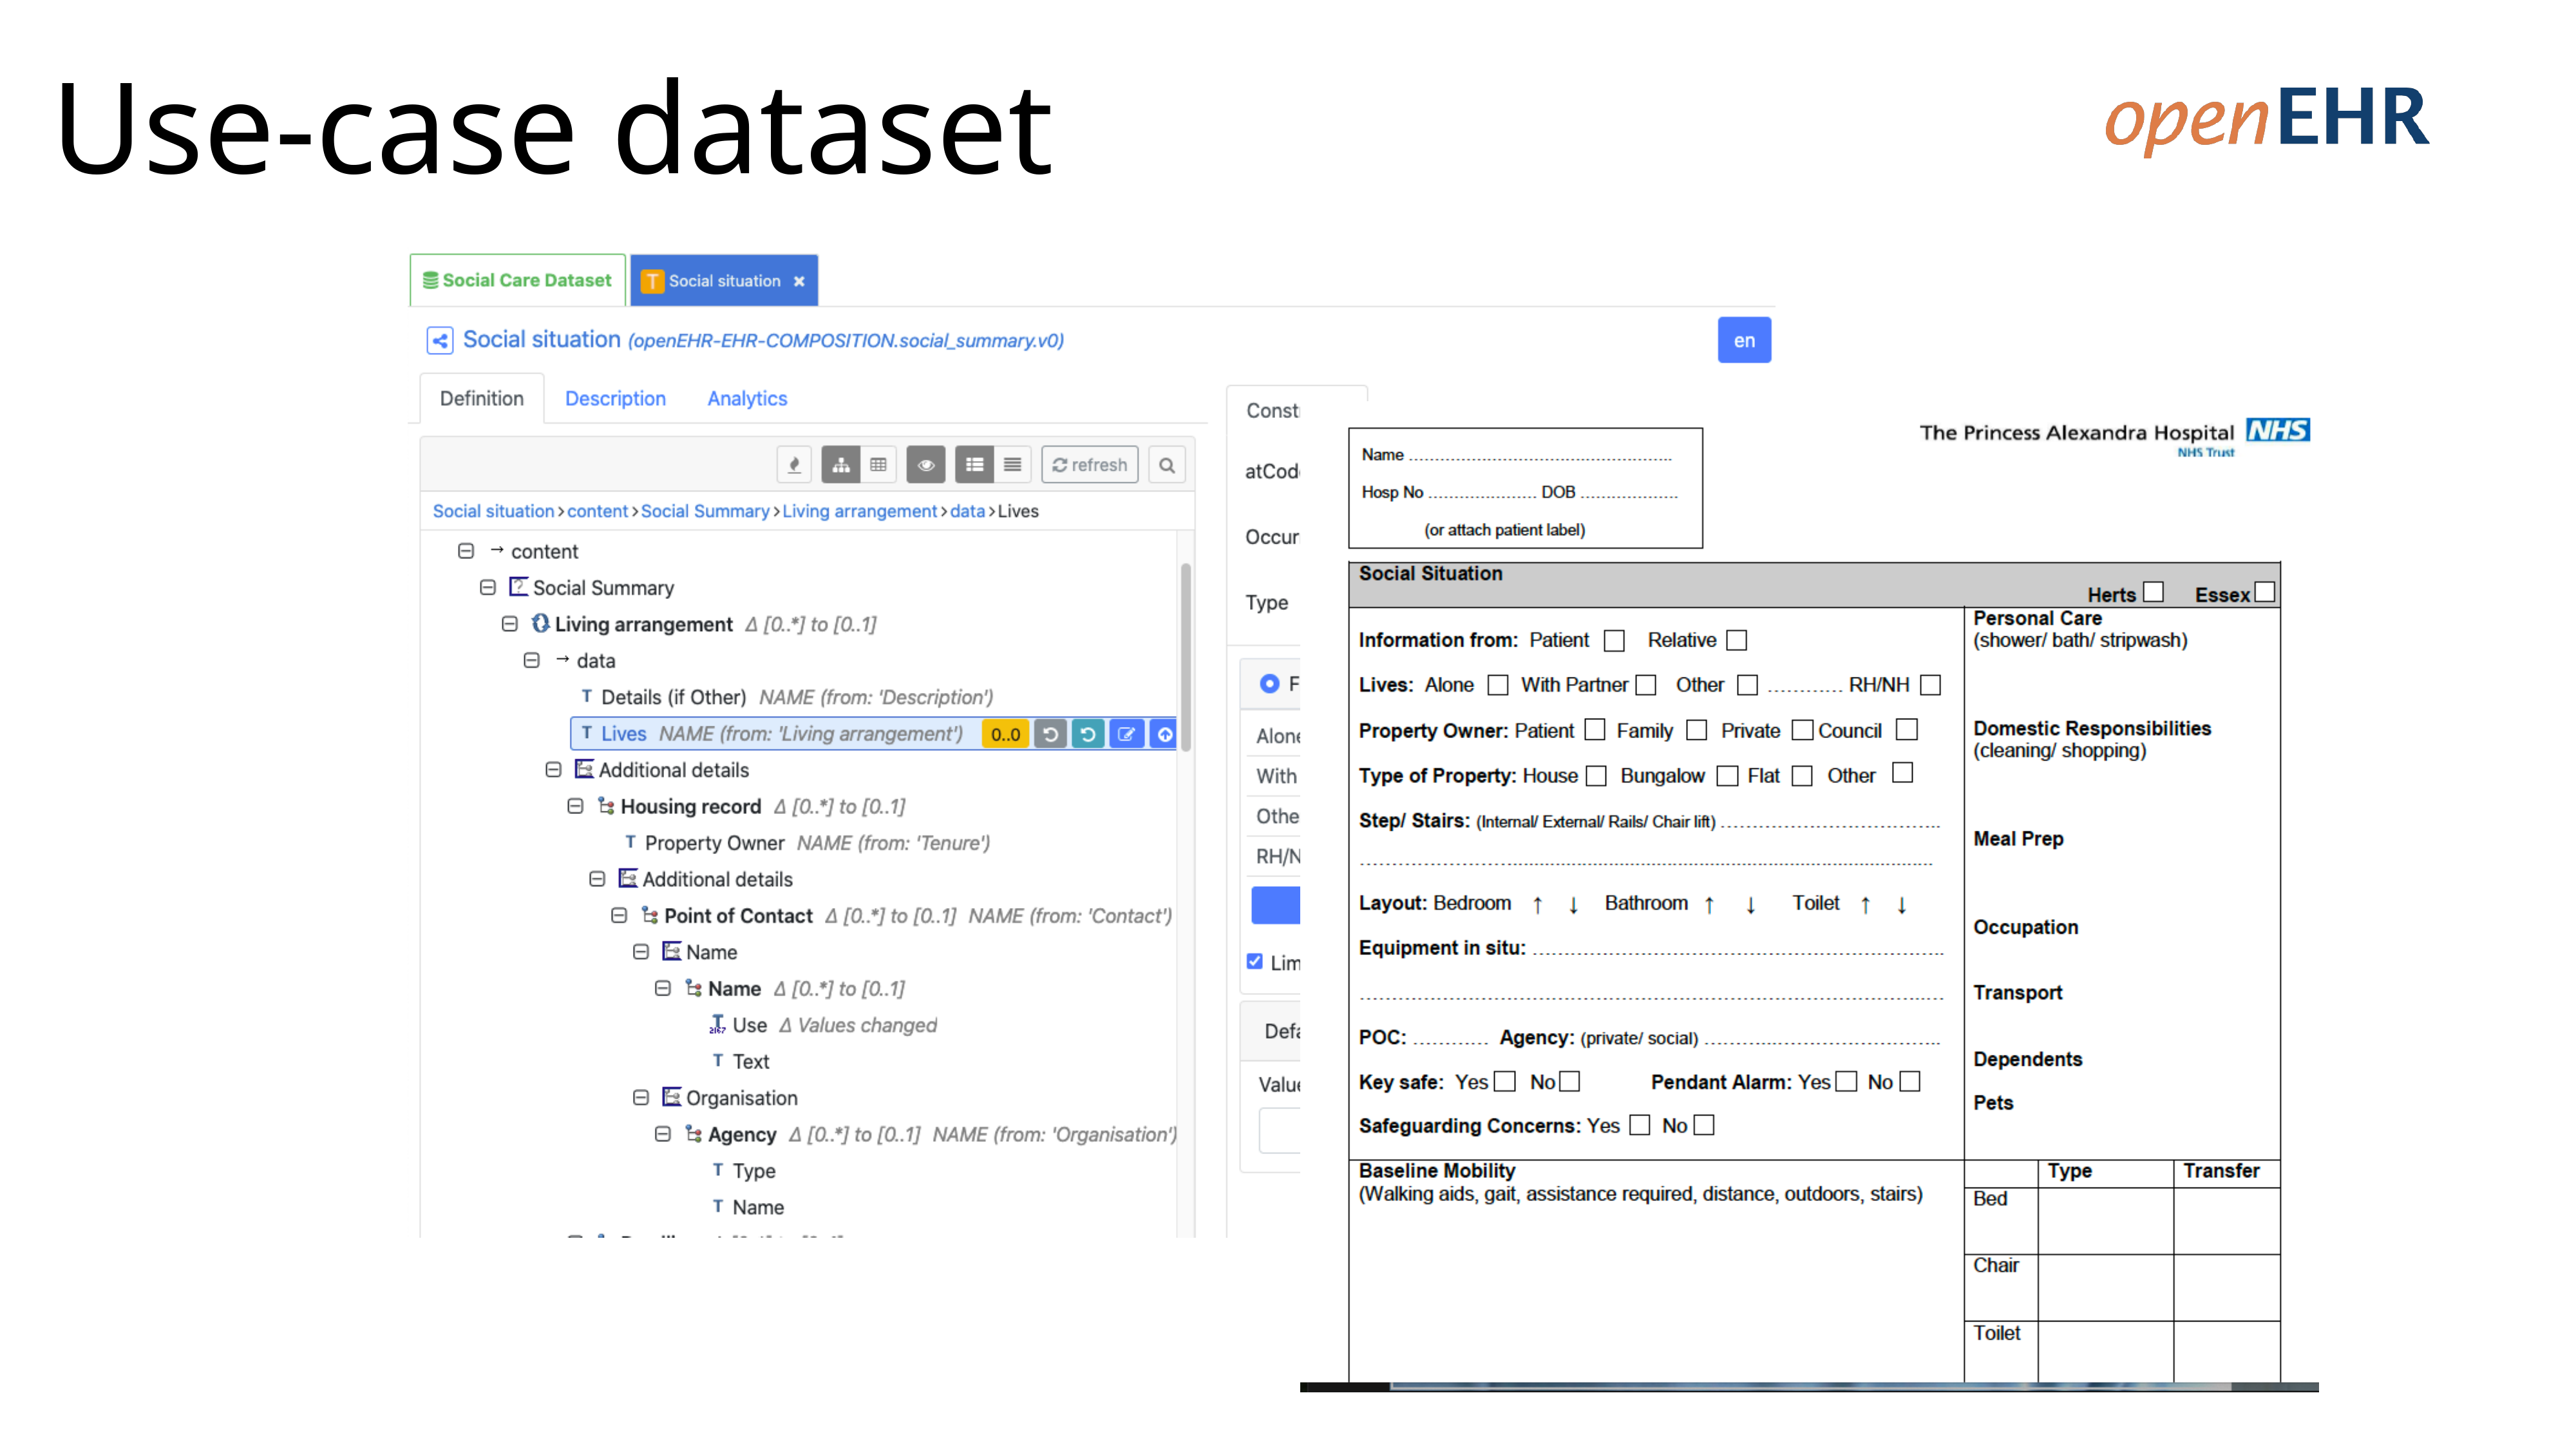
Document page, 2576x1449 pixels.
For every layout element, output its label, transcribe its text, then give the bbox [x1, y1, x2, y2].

picture [408, 246, 2320, 1392]
list Use-case dataset [45, 41, 2050, 205]
picture [2106, 88, 2430, 158]
